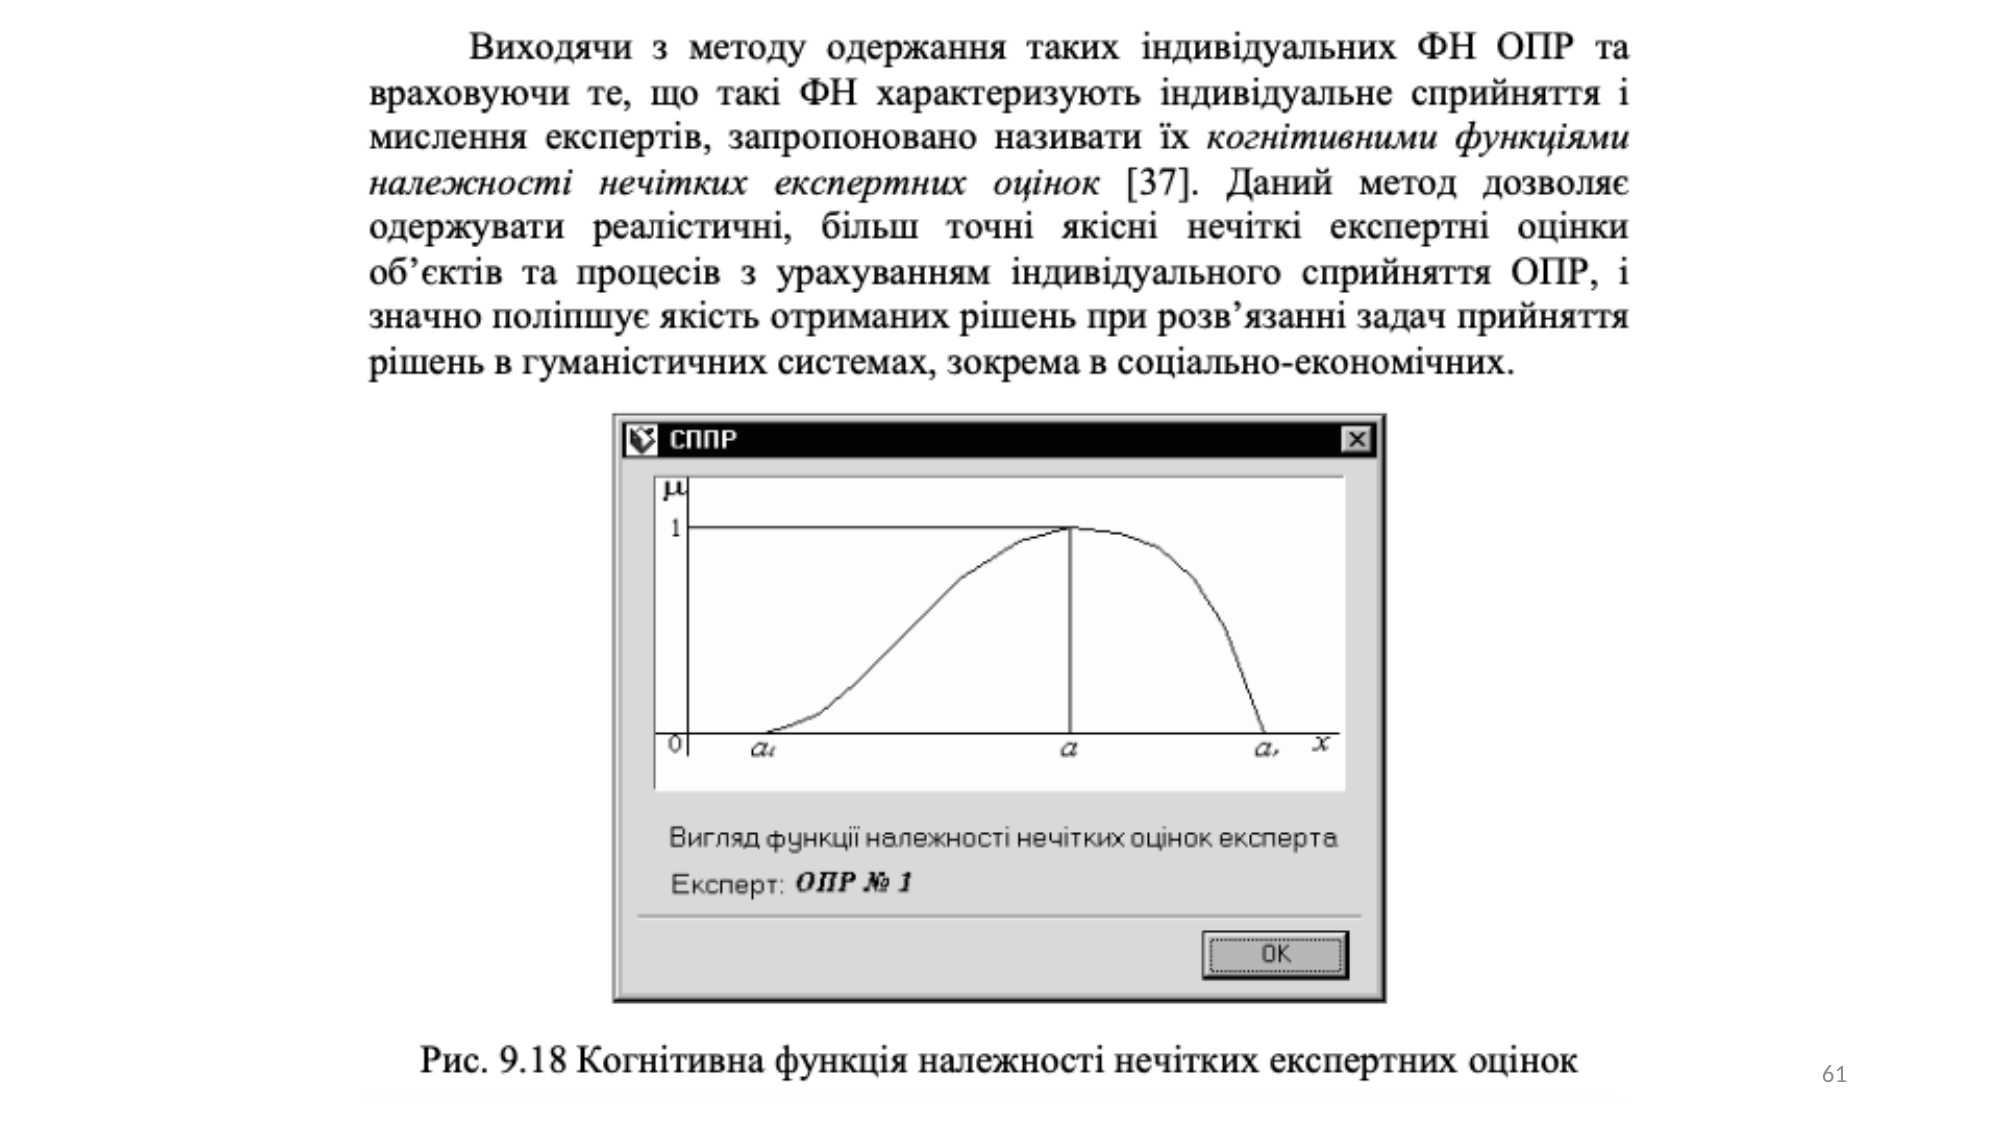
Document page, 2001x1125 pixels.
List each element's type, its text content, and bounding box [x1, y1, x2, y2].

picture [356, 24, 1644, 1100]
slide_number 61 [1412, 1042, 1863, 1103]
